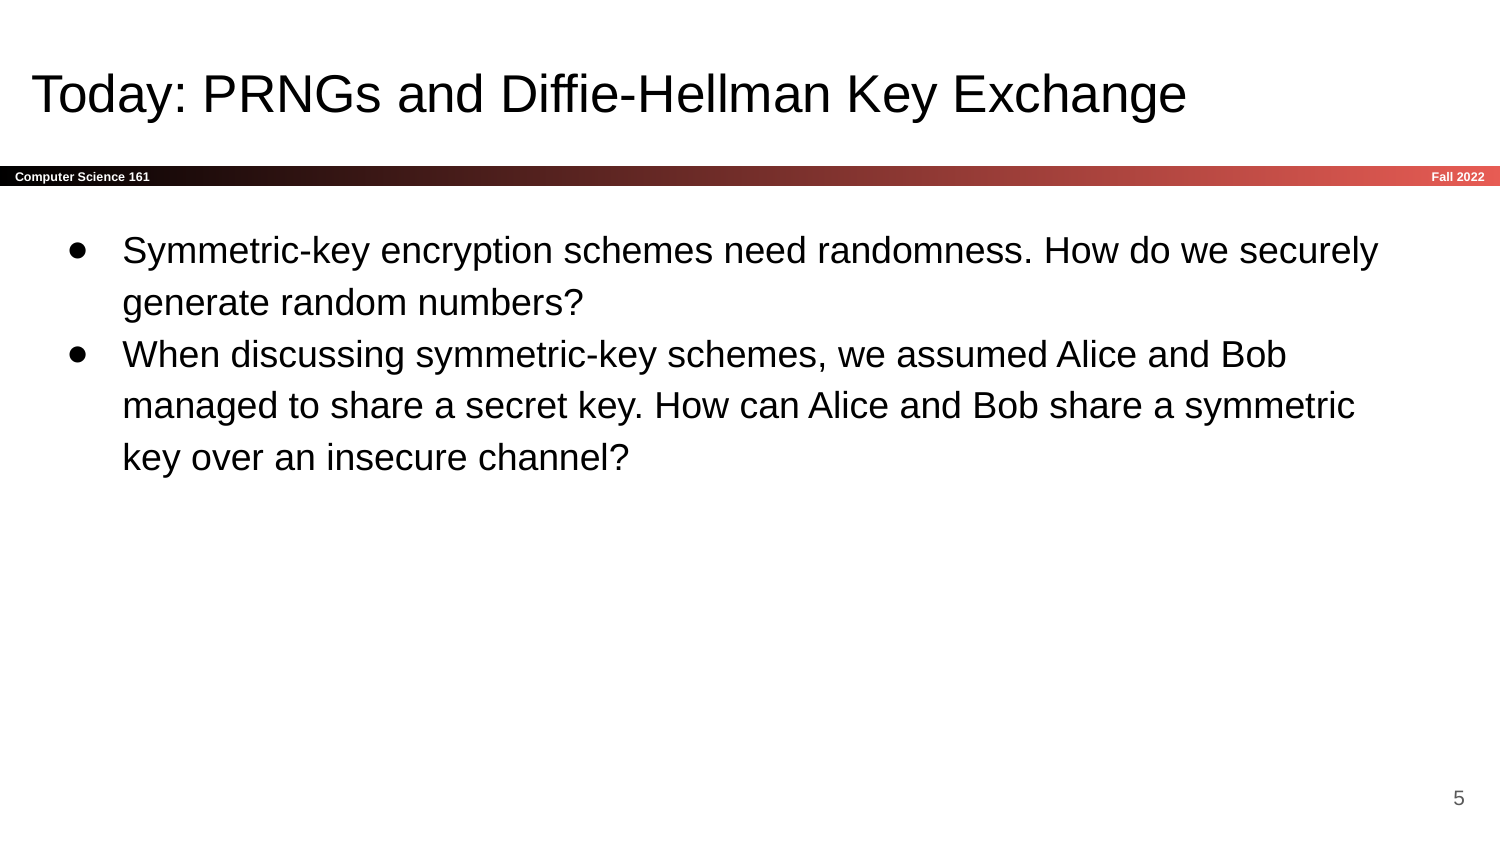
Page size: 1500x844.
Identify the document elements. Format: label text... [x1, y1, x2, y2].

slide_number ‹#› [1389, 764, 1480, 830]
list Symmetric-key encryption schemes need randomness. How do we securely generate random numbers? When discussing symmetric-key schemes, we assumed Alice and Bob managed to share a secret key. How can Alice and Bob share a symmetric key over an insecure channel? [32, 204, 1431, 823]
title Today: PRNGs and Diffie-Hellman Key Exchange [16, 44, 1415, 139]
